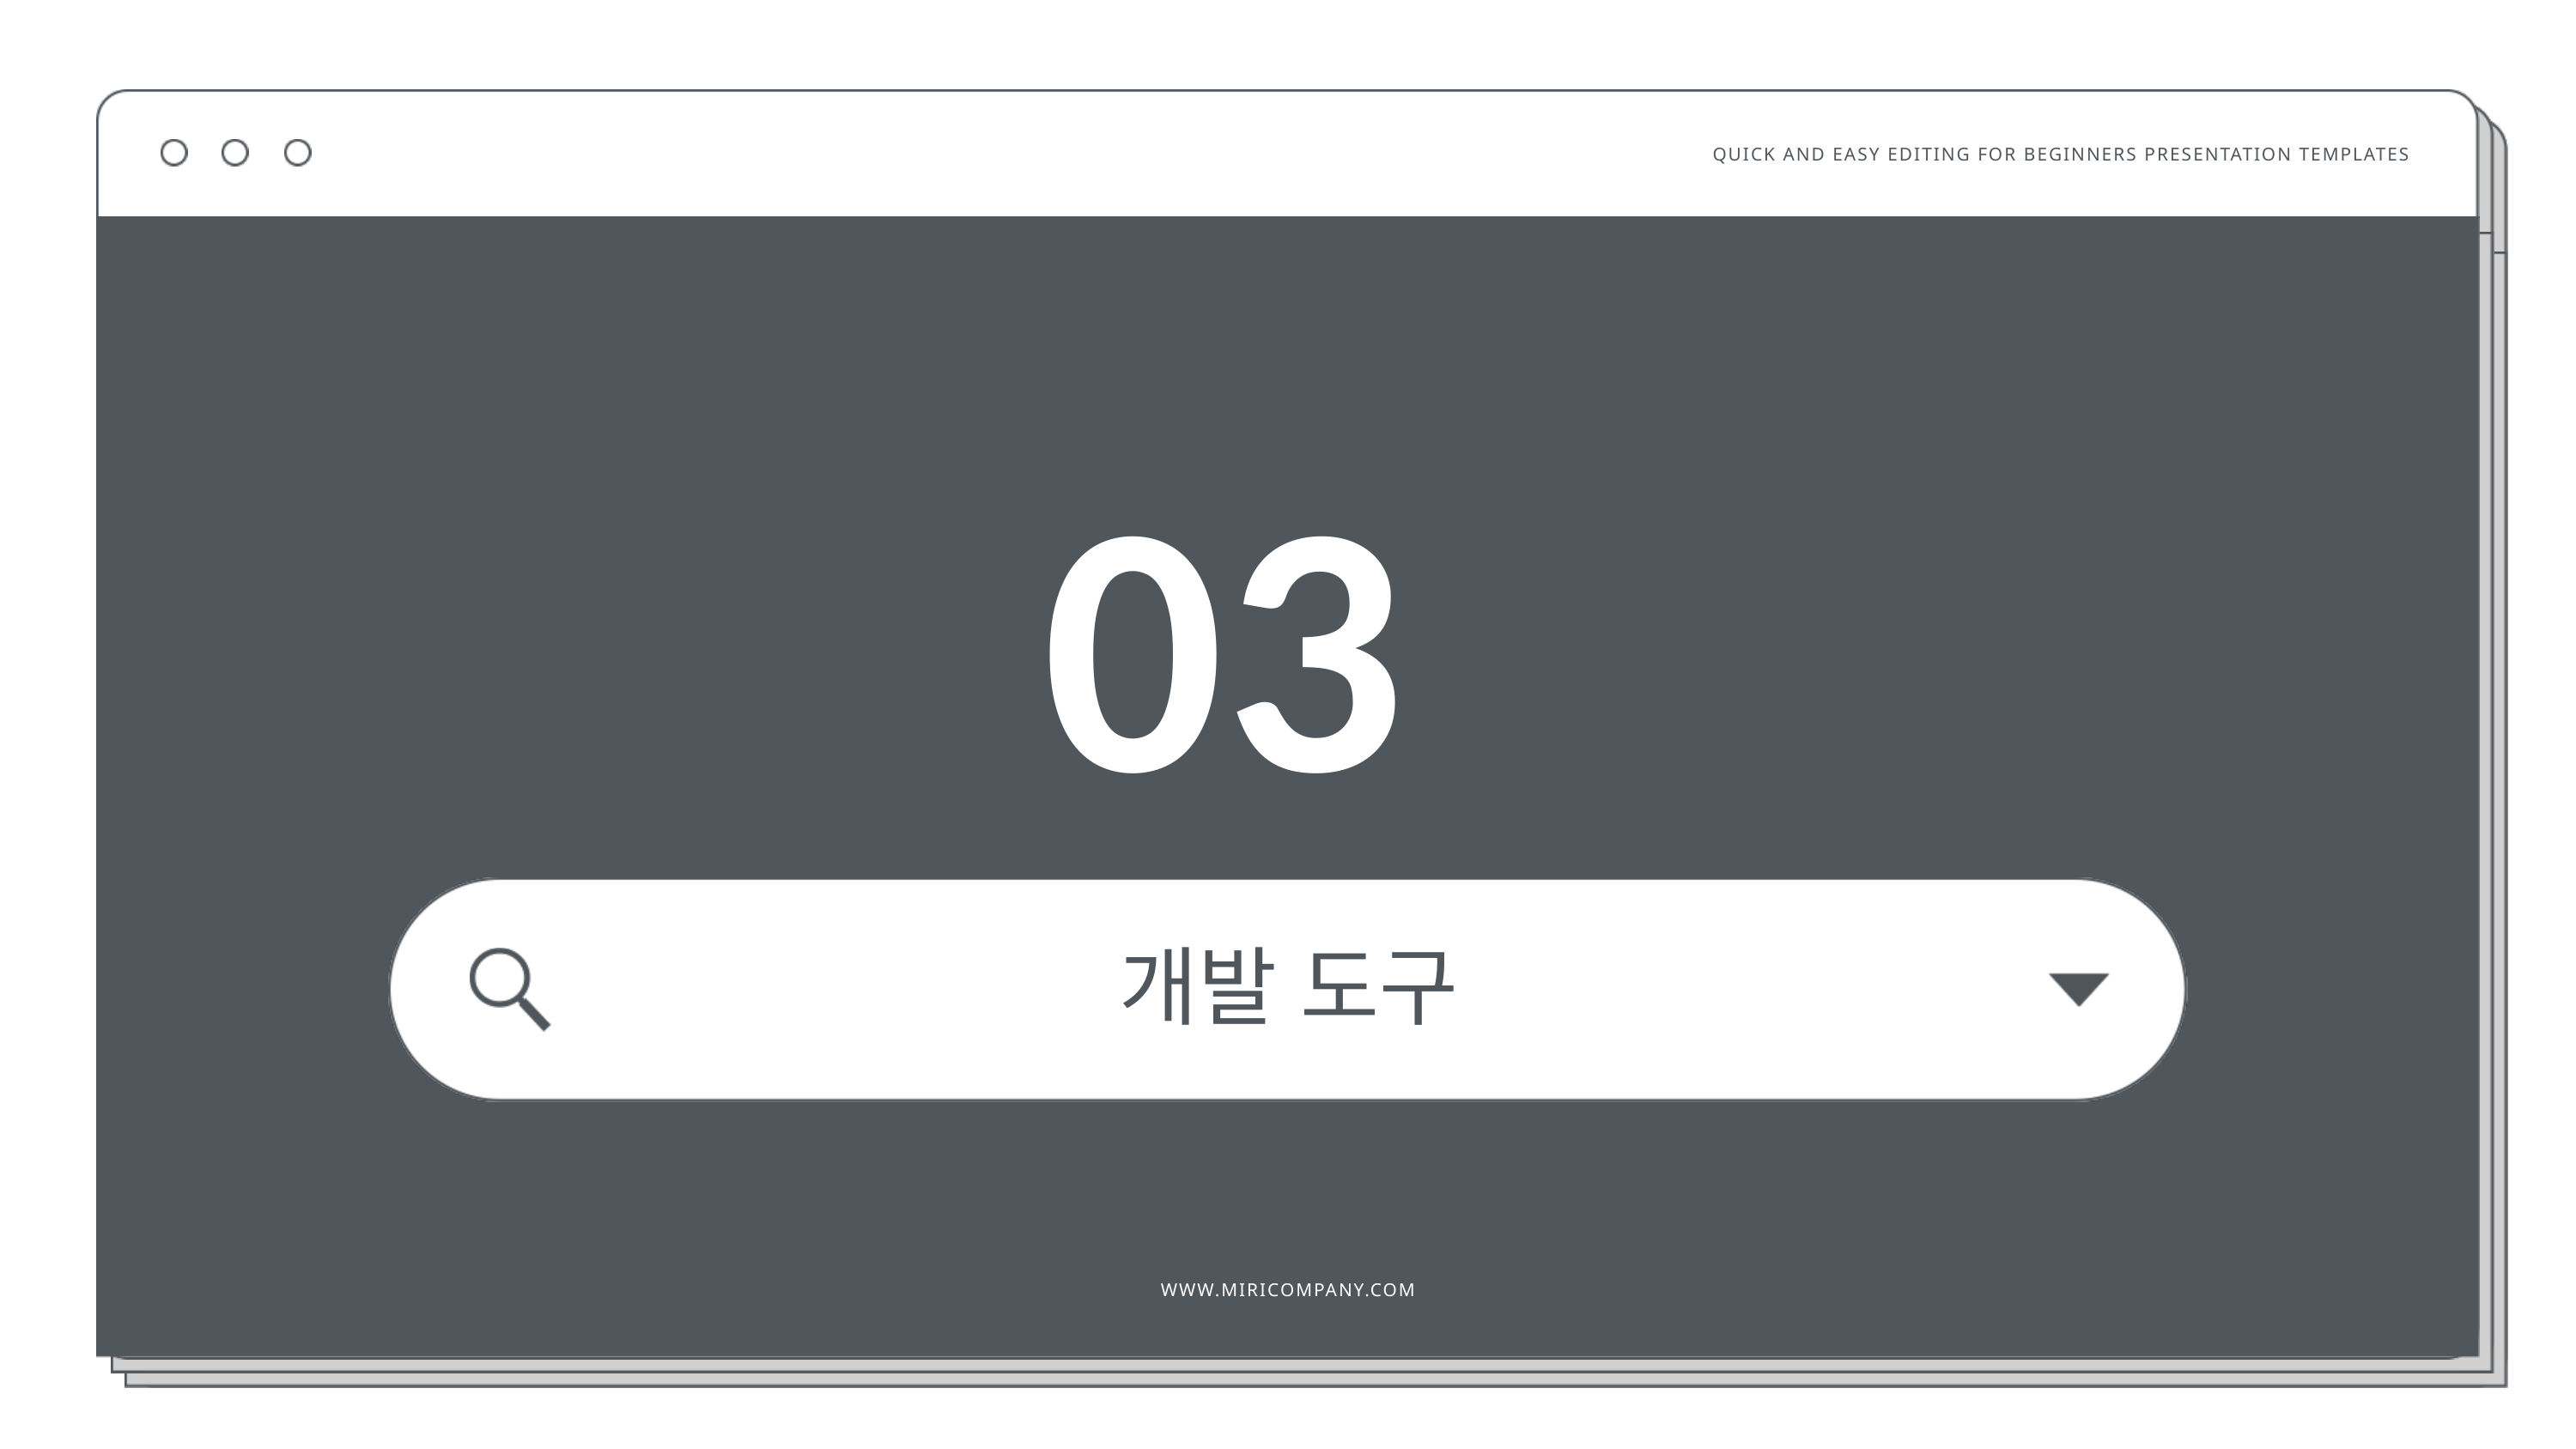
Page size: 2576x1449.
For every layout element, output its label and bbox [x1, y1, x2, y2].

picture [96, 88, 2508, 1388]
